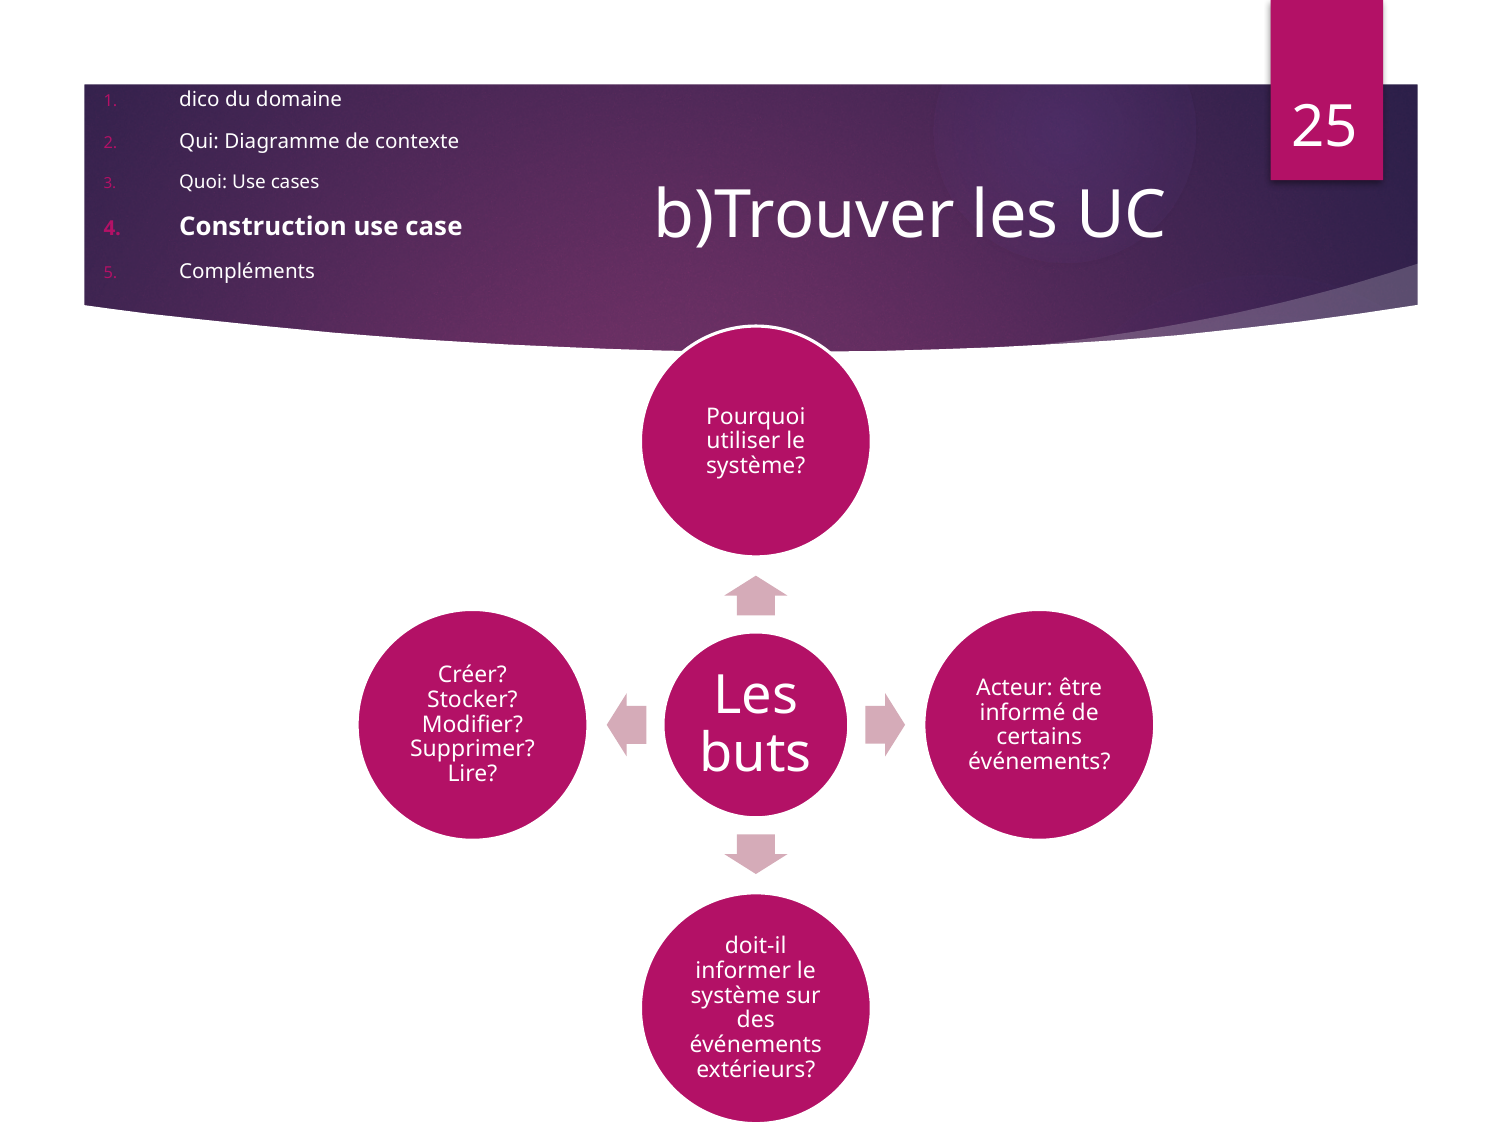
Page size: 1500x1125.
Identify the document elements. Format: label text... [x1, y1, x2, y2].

text_box dico du domaine Qui: Diagramme de contexte Quoi: Use cases Construction use case Compléments [88, 78, 644, 291]
slide_number 25 [1259, 48, 1390, 175]
title b)Trouver les UC [644, 152, 1183, 269]
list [159, 324, 1353, 1125]
